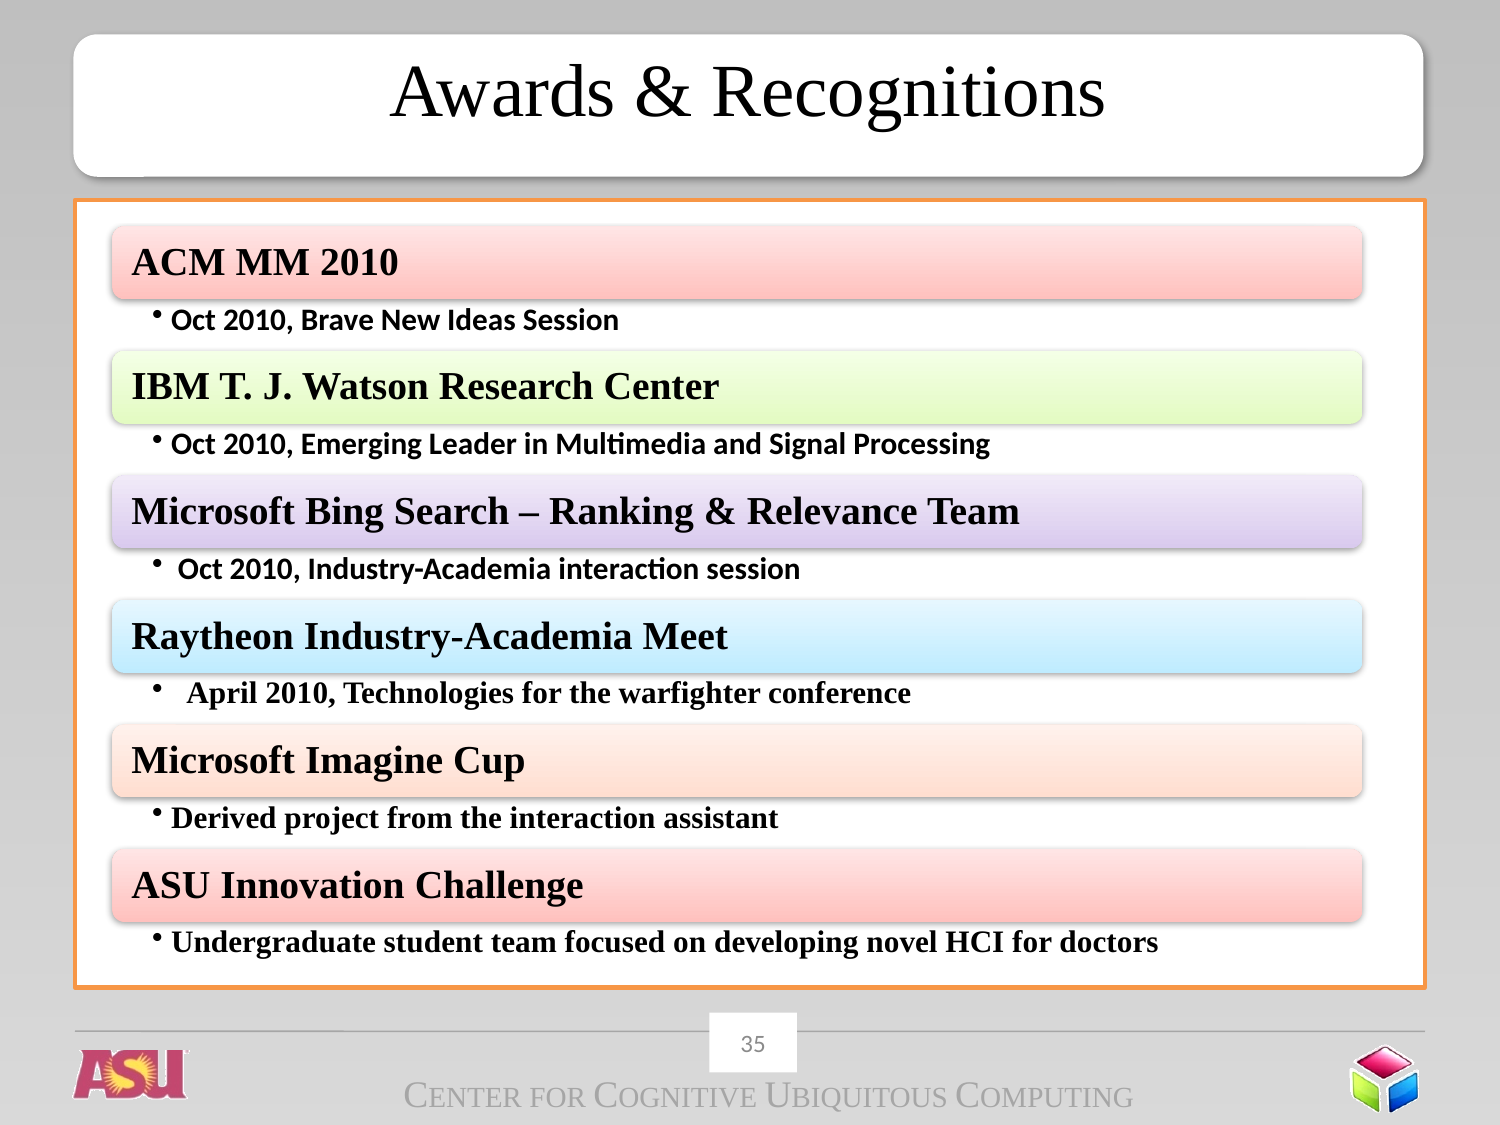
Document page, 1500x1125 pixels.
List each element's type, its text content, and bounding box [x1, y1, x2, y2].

slide_number 35 [709, 1012, 797, 1073]
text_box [59, 1050, 200, 1100]
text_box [112, 224, 1363, 976]
title Awards & Recognitions [73, 34, 1424, 177]
text_box [73, 198, 1427, 990]
